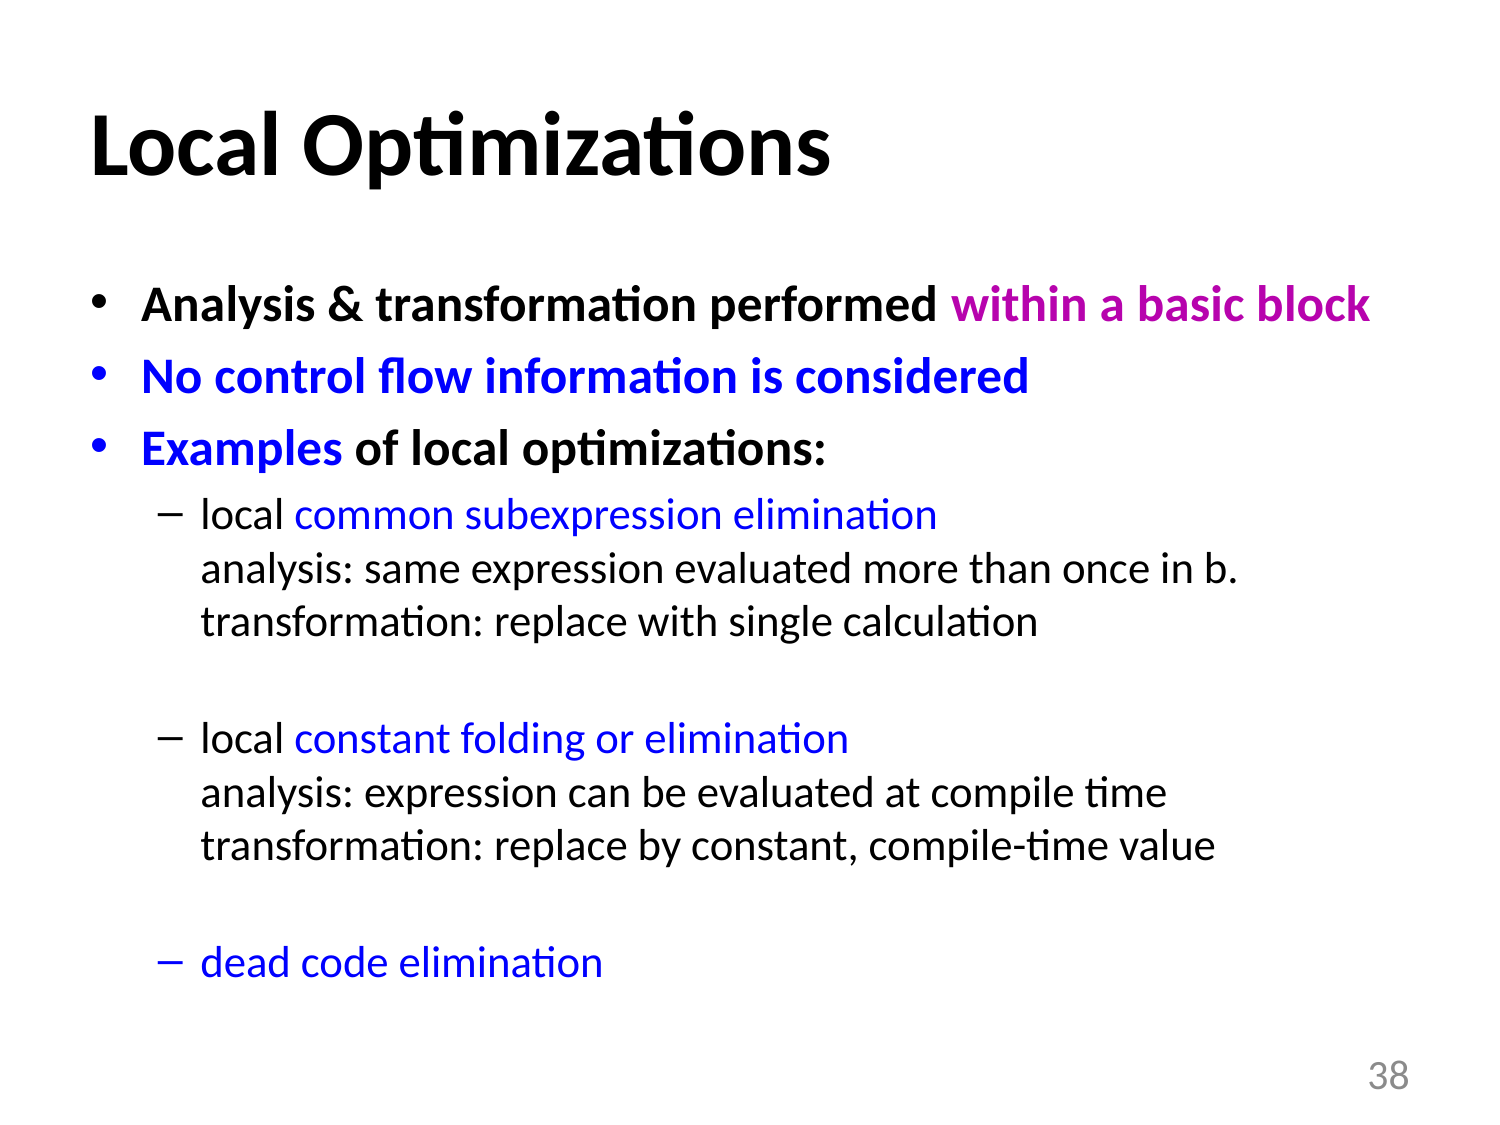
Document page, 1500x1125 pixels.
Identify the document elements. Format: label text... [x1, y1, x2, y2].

title Local Optimizations [75, 45, 1425, 233]
slide_number 38 [1074, 1042, 1425, 1103]
list Analysis & transformation performed within a basic block No control flow information is considered Examples of local optimizations: local common subexpression elimination analysis: same expression evaluated more than once in b. transformation: replace with single calculation local constant folding or elimination analysis: expression can be evaluated at compile time transformation: replace by constant, compile-time value dead code elimination [75, 262, 1425, 1005]
